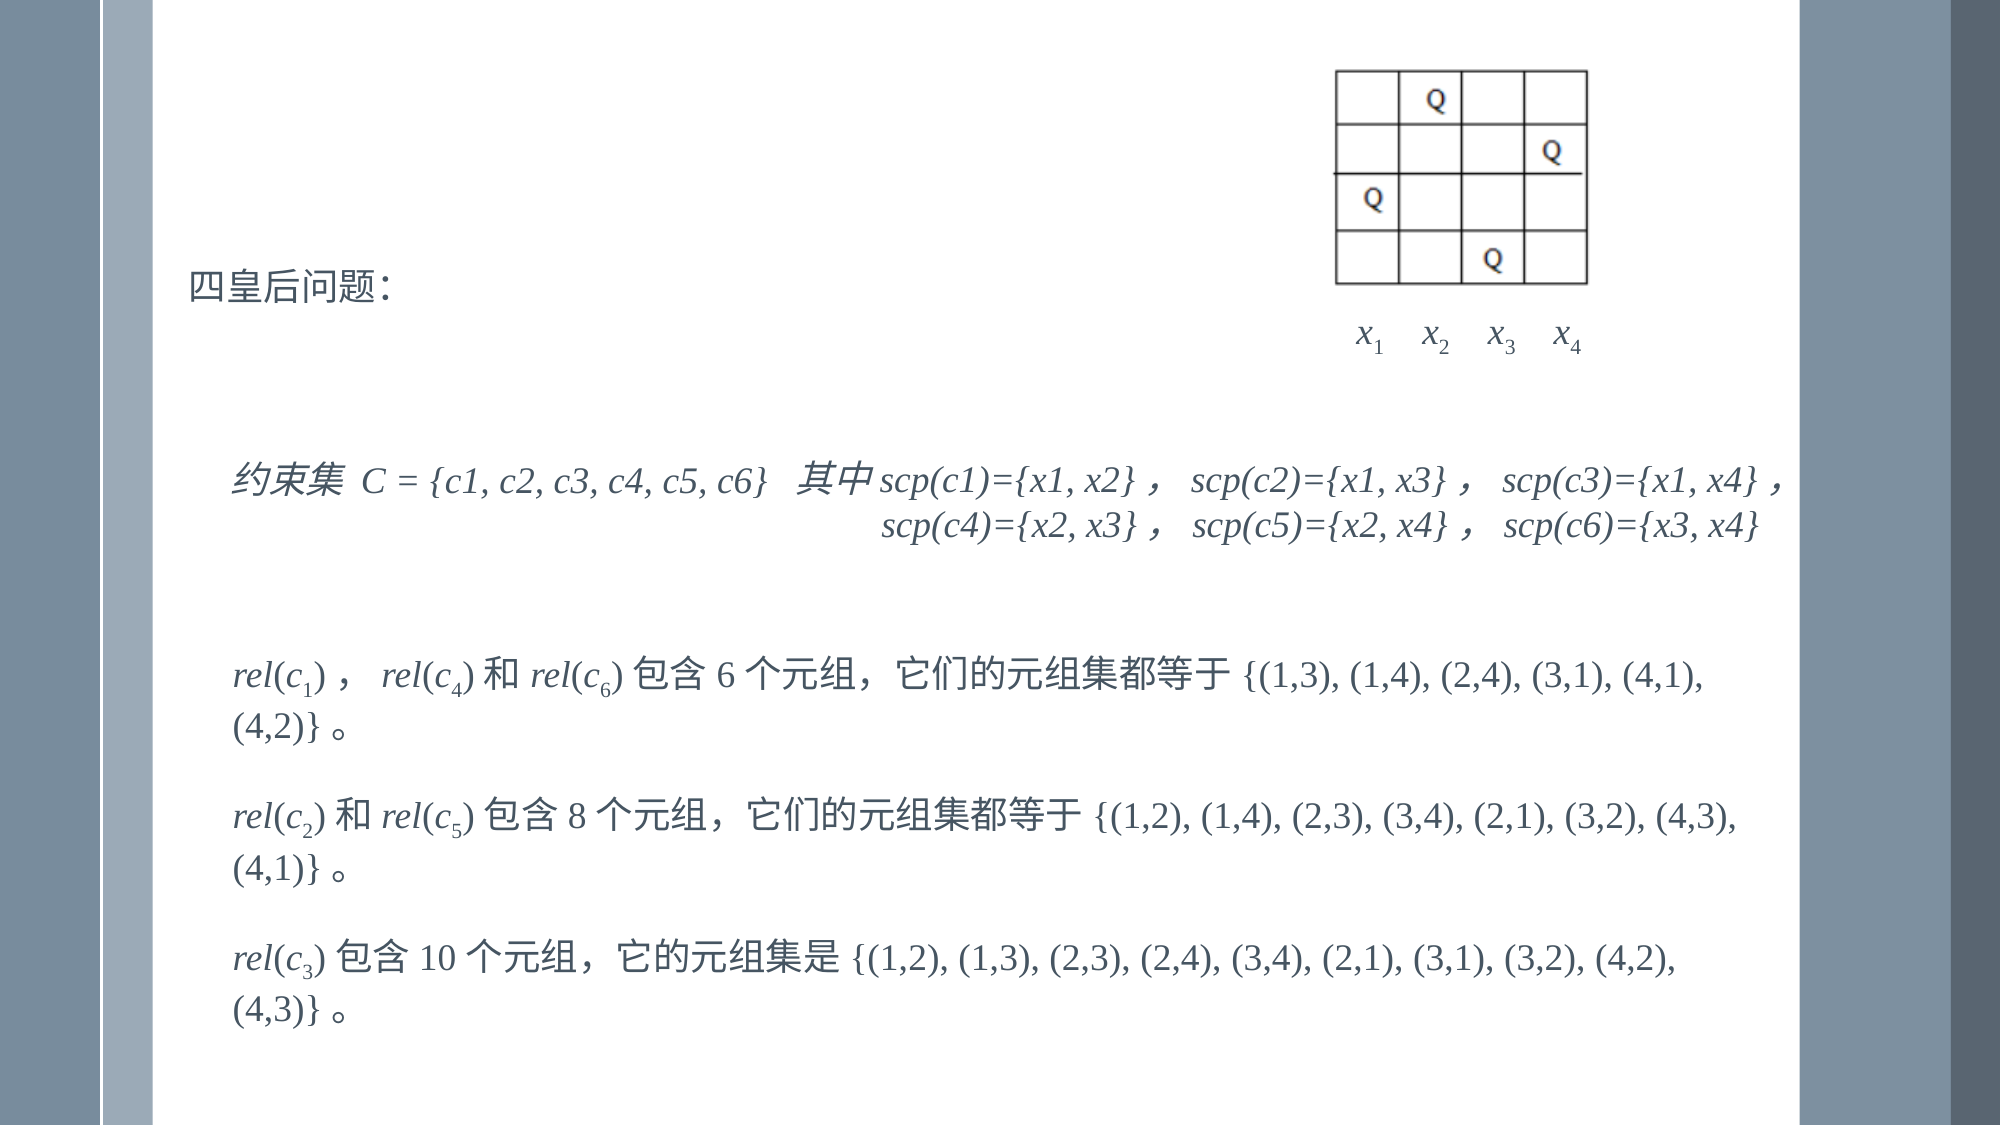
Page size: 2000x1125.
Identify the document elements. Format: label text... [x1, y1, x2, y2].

text_box 其中scp(c1)={x1, x2}，scp(c2)={x1, x3}，scp(c3)={x1, x4}， scp(c4)={x2, x3}，scp(c5)={x2, x4}，scp(c6)={x3, x4} [780, 448, 1937, 553]
text_box 四皇后问题： [174, 255, 429, 315]
text_box x1 x2 x3 x4 [1341, 300, 1597, 366]
text_box 约束集 C = {c1, c2, c3, c4, c5, c6} [216, 449, 780, 509]
picture [1315, 54, 1610, 300]
text_box rel(c1)，rel(c4)和rel(c6)包含6个元组，它们的元组集都等于{(1,3), (1,4), (2,4), (3,1), (4,1), (4,2)}。 rel(c2)和rel(c5)包含8个元组，它们的元组集都等于{(1,2), (1,4), (2,3), (3,4), (2,1), (3,2), (4,3), (4,1)}。 rel(c3)包含10个元组，它的元组集是{(1,2), (1,3), (2,3), (2,4), (3,4), (2,1), (3,1), (3,2), (4,2), (4,3)}。 [218, 642, 1837, 1037]
